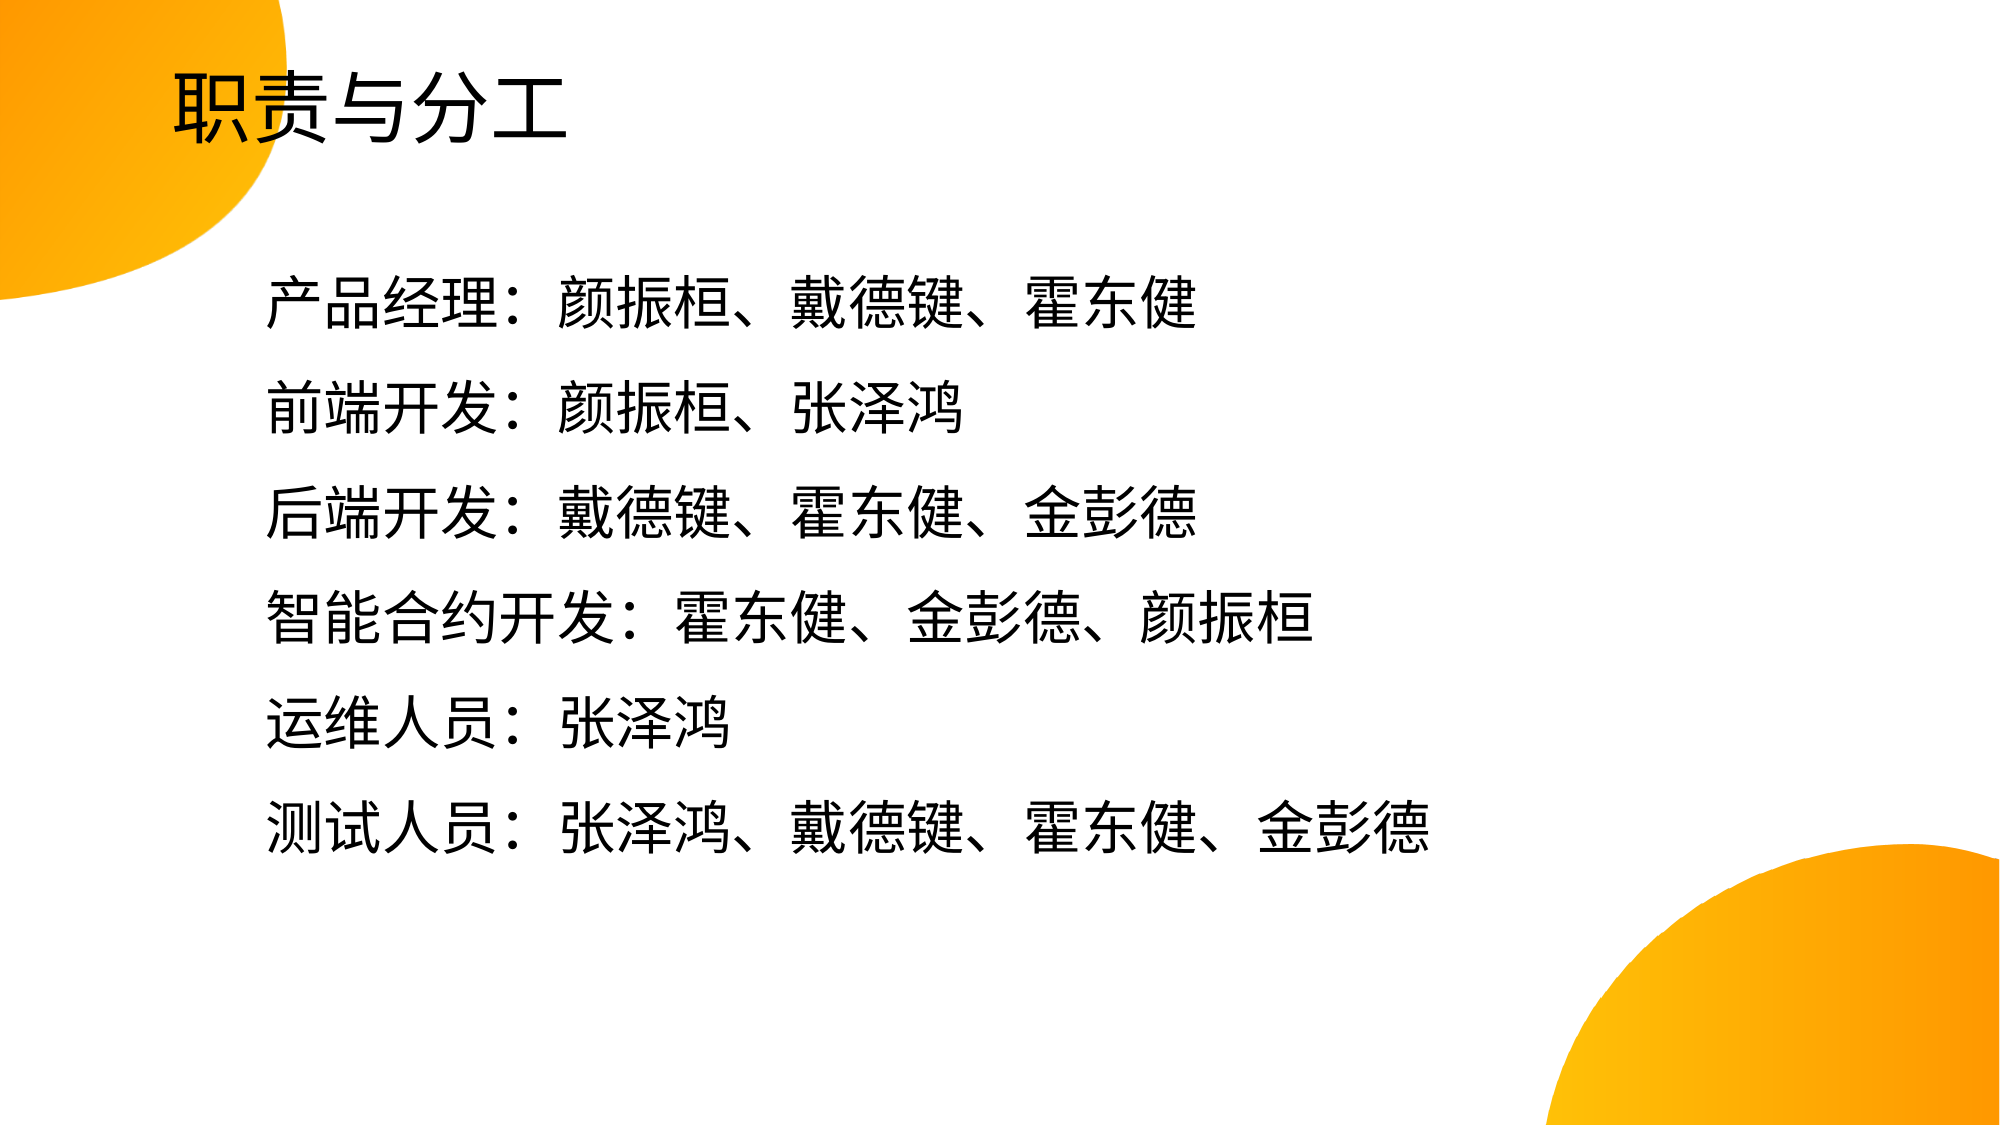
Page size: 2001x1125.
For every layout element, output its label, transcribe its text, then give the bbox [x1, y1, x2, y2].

picture [0, 0, 287, 300]
text_box 职责与分工 [287, 61, 1747, 163]
picture [1545, 844, 2000, 1125]
text_box 产品经理：颜振桓、戴德键、霍东健 前端开发：颜振桓、张泽鸿 后端开发：戴德键、霍东健、金彭德 智能合约开发：霍东健、金彭德、颜振桓 运维人员：张泽鸿 测试人员：张泽鸿、戴德键、霍东健、金彭德 [251, 224, 1474, 974]
